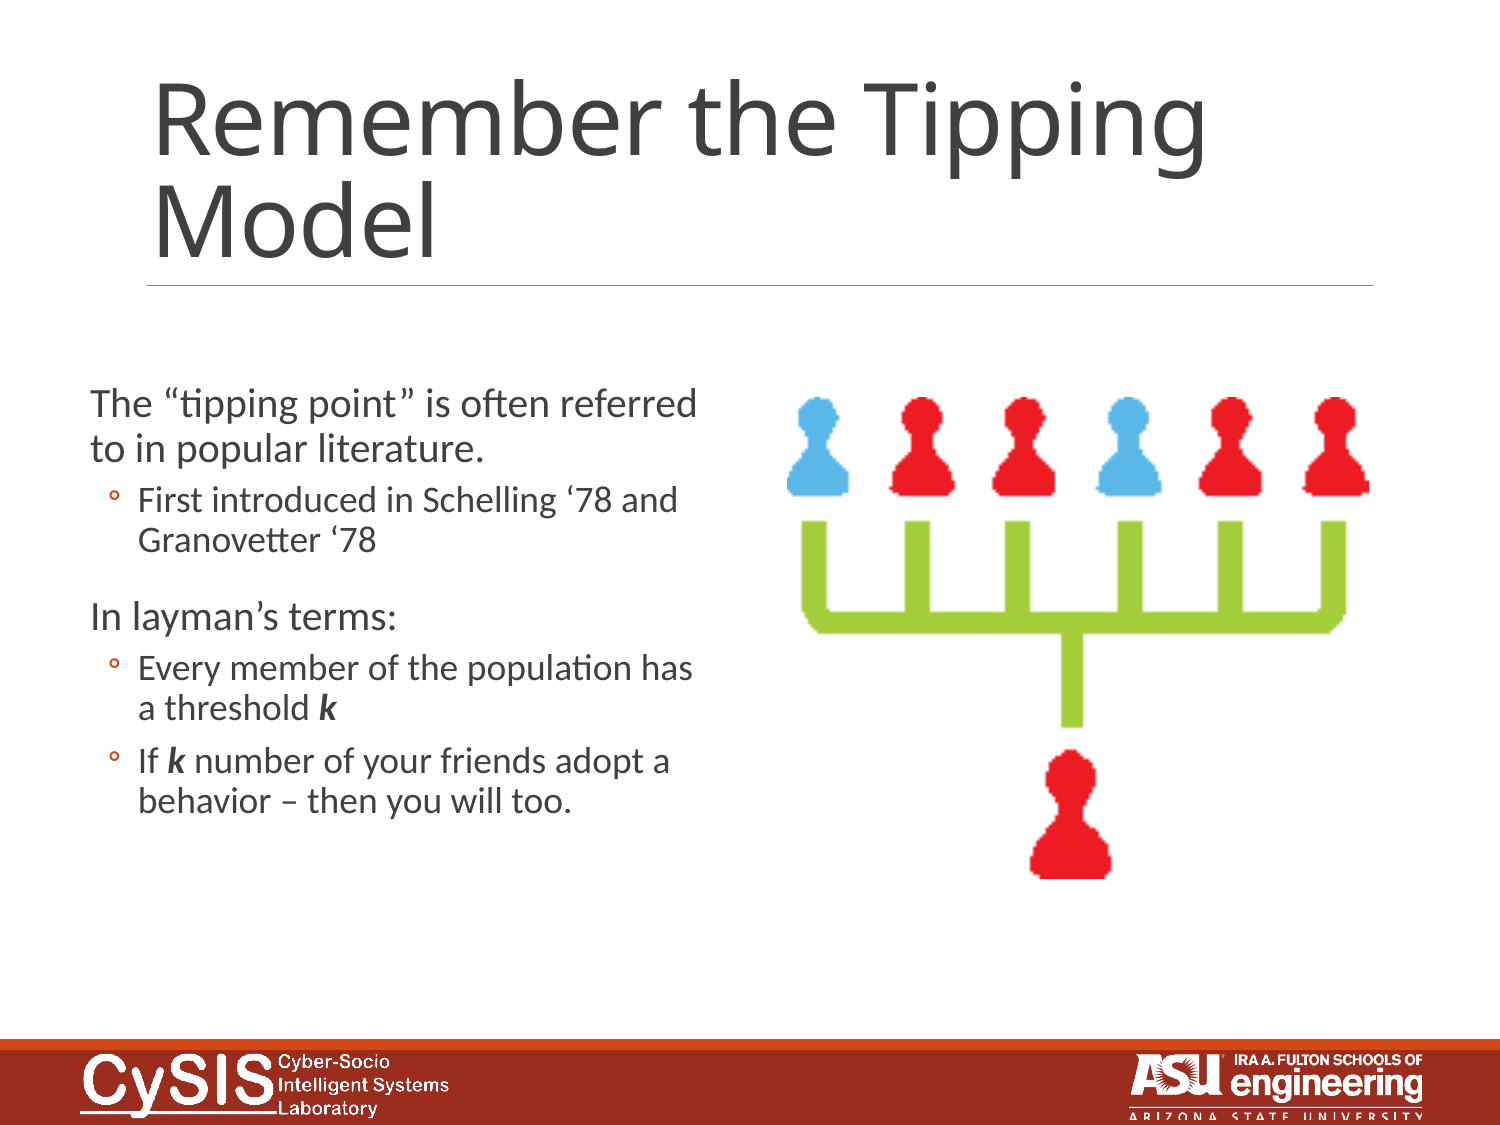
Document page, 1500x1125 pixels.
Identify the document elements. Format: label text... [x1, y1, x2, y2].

list The “tipping point” is often referred to in popular literature. First introduced in Schelling ‘78 and Granovetter ‘78 In layman’s terms: Every member of the population has a threshold k If k number of your friends adopt a behavior – then you will too. [75, 373, 713, 1050]
title Remember the Tipping Model [135, 47, 1373, 285]
picture [786, 396, 1370, 880]
picture [60, 1027, 464, 1125]
